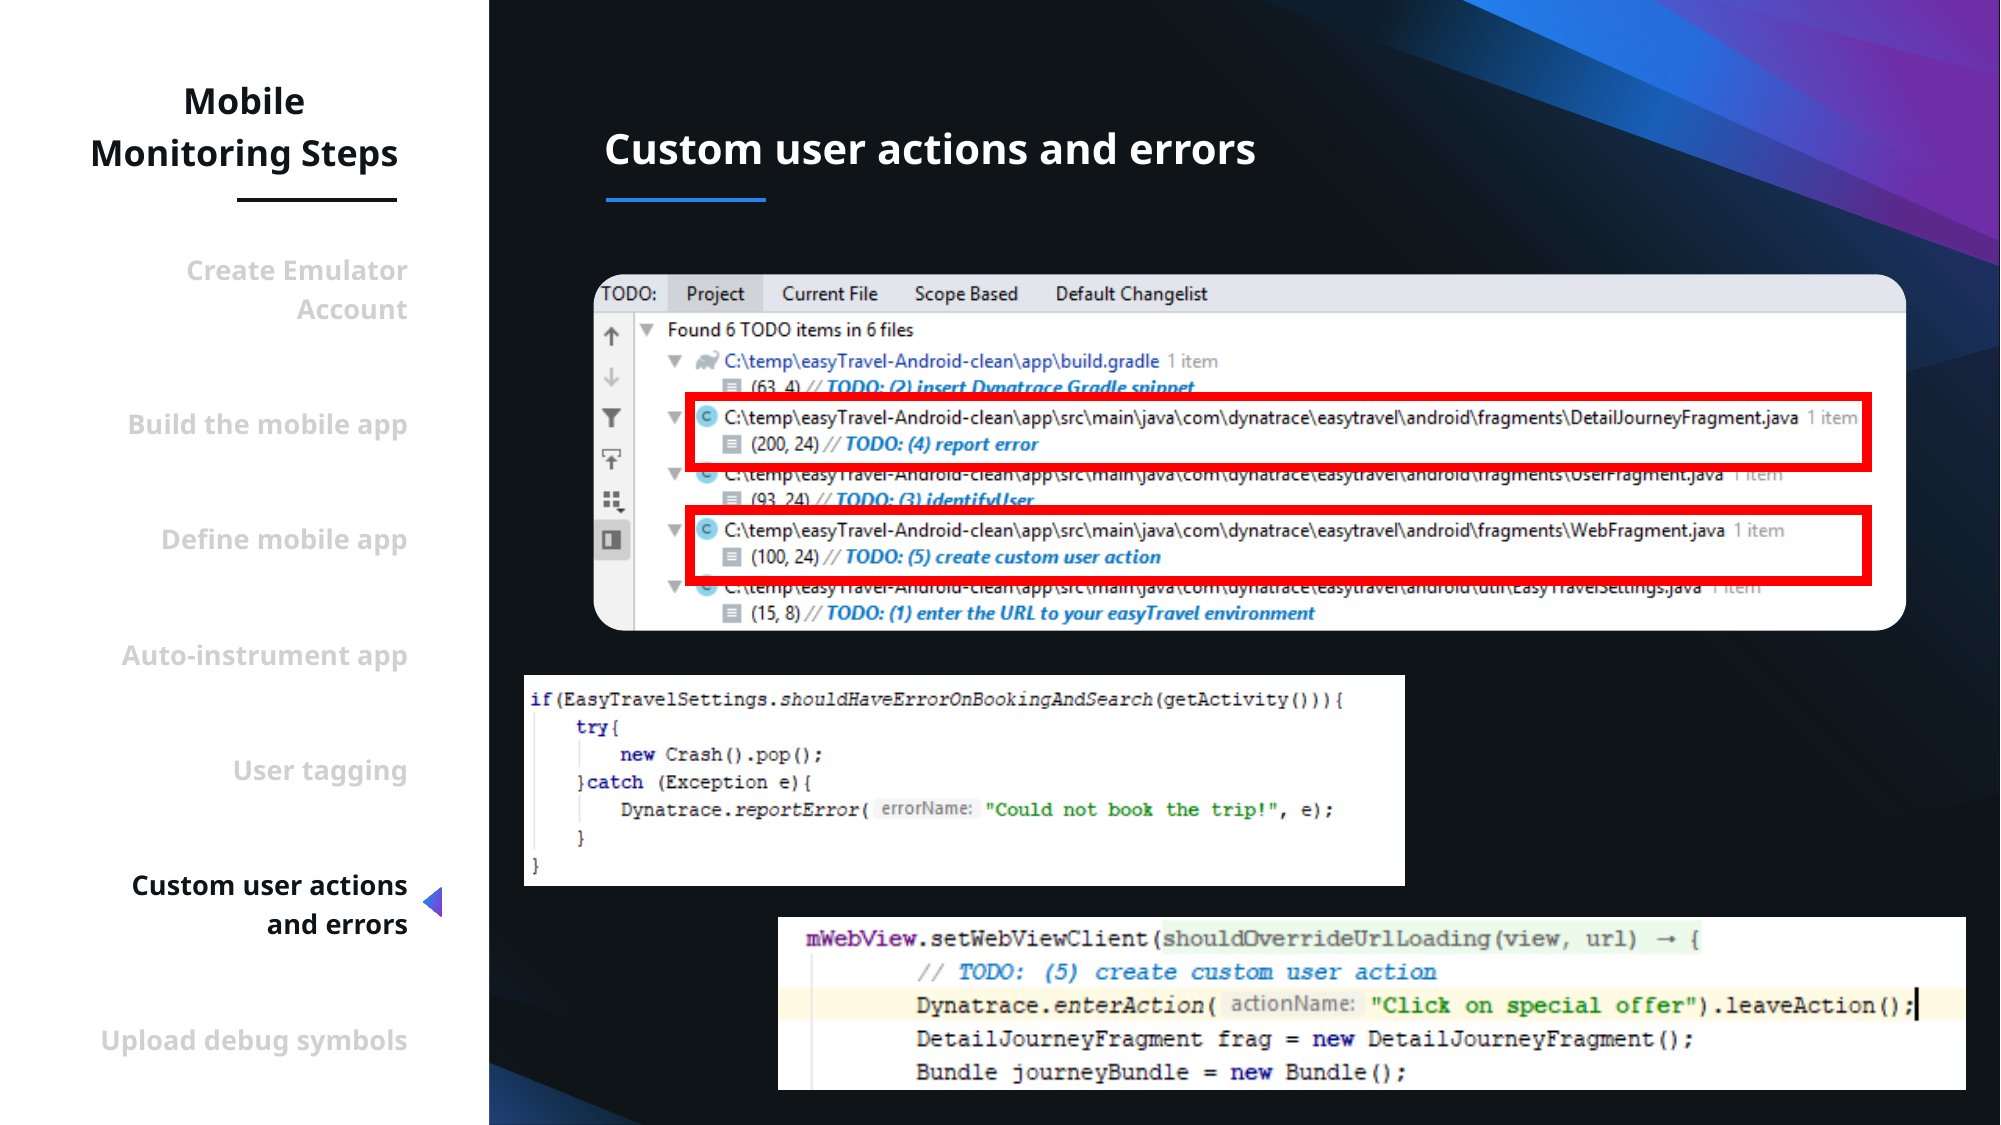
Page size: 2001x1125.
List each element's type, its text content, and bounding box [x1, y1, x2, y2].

title Custom user actions and errors [589, 59, 1863, 181]
text_box Create Emulator Account Build the mobile app Define mobile app Auto-instrument app User tagging Custom user actions and errors Upload debug symbols [81, 239, 424, 1090]
text_box [424, 886, 442, 918]
picture [490, 0, 1999, 1125]
list Mobile Monitoring Steps [73, 59, 415, 181]
